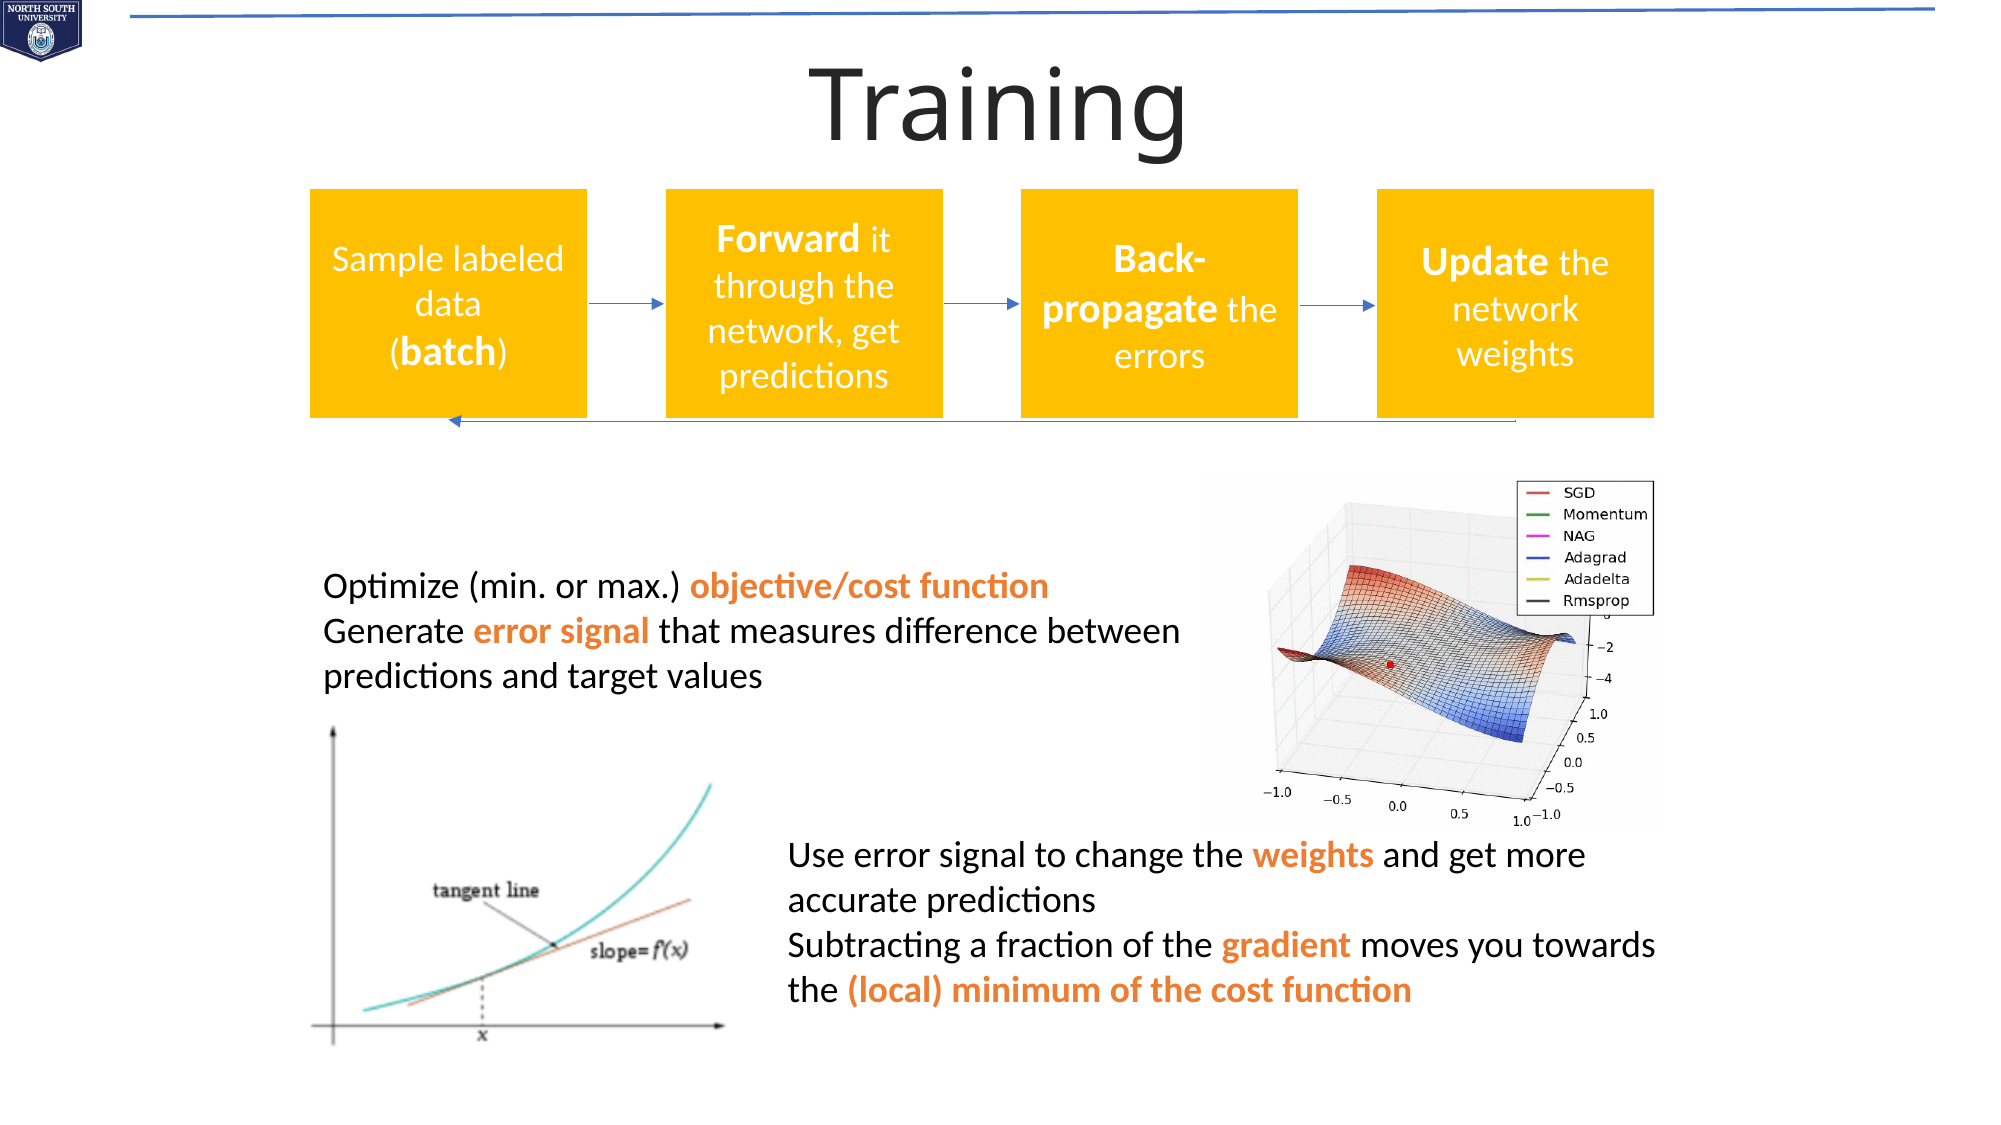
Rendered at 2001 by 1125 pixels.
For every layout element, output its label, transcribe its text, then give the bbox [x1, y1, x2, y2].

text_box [981, 0, 985, 954]
text_box Use error signal to change the weights and get more accurate predictions Subtracting a fraction of the gradient moves you towards the (local) minimum of the cost function [772, 823, 1709, 1063]
text_box Training [985, 29, 1660, 171]
picture [308, 713, 729, 1048]
text_box Training [340, 29, 981, 171]
picture [0, 0, 82, 65]
text_box Back-propagate the errors [1018, 186, 1301, 421]
text_box Forward it through the network, get predictions [662, 186, 946, 421]
text_box Sample labeled data (batch) [307, 186, 590, 421]
text_box Update the network weights [1374, 186, 1657, 421]
picture [1199, 473, 1660, 830]
